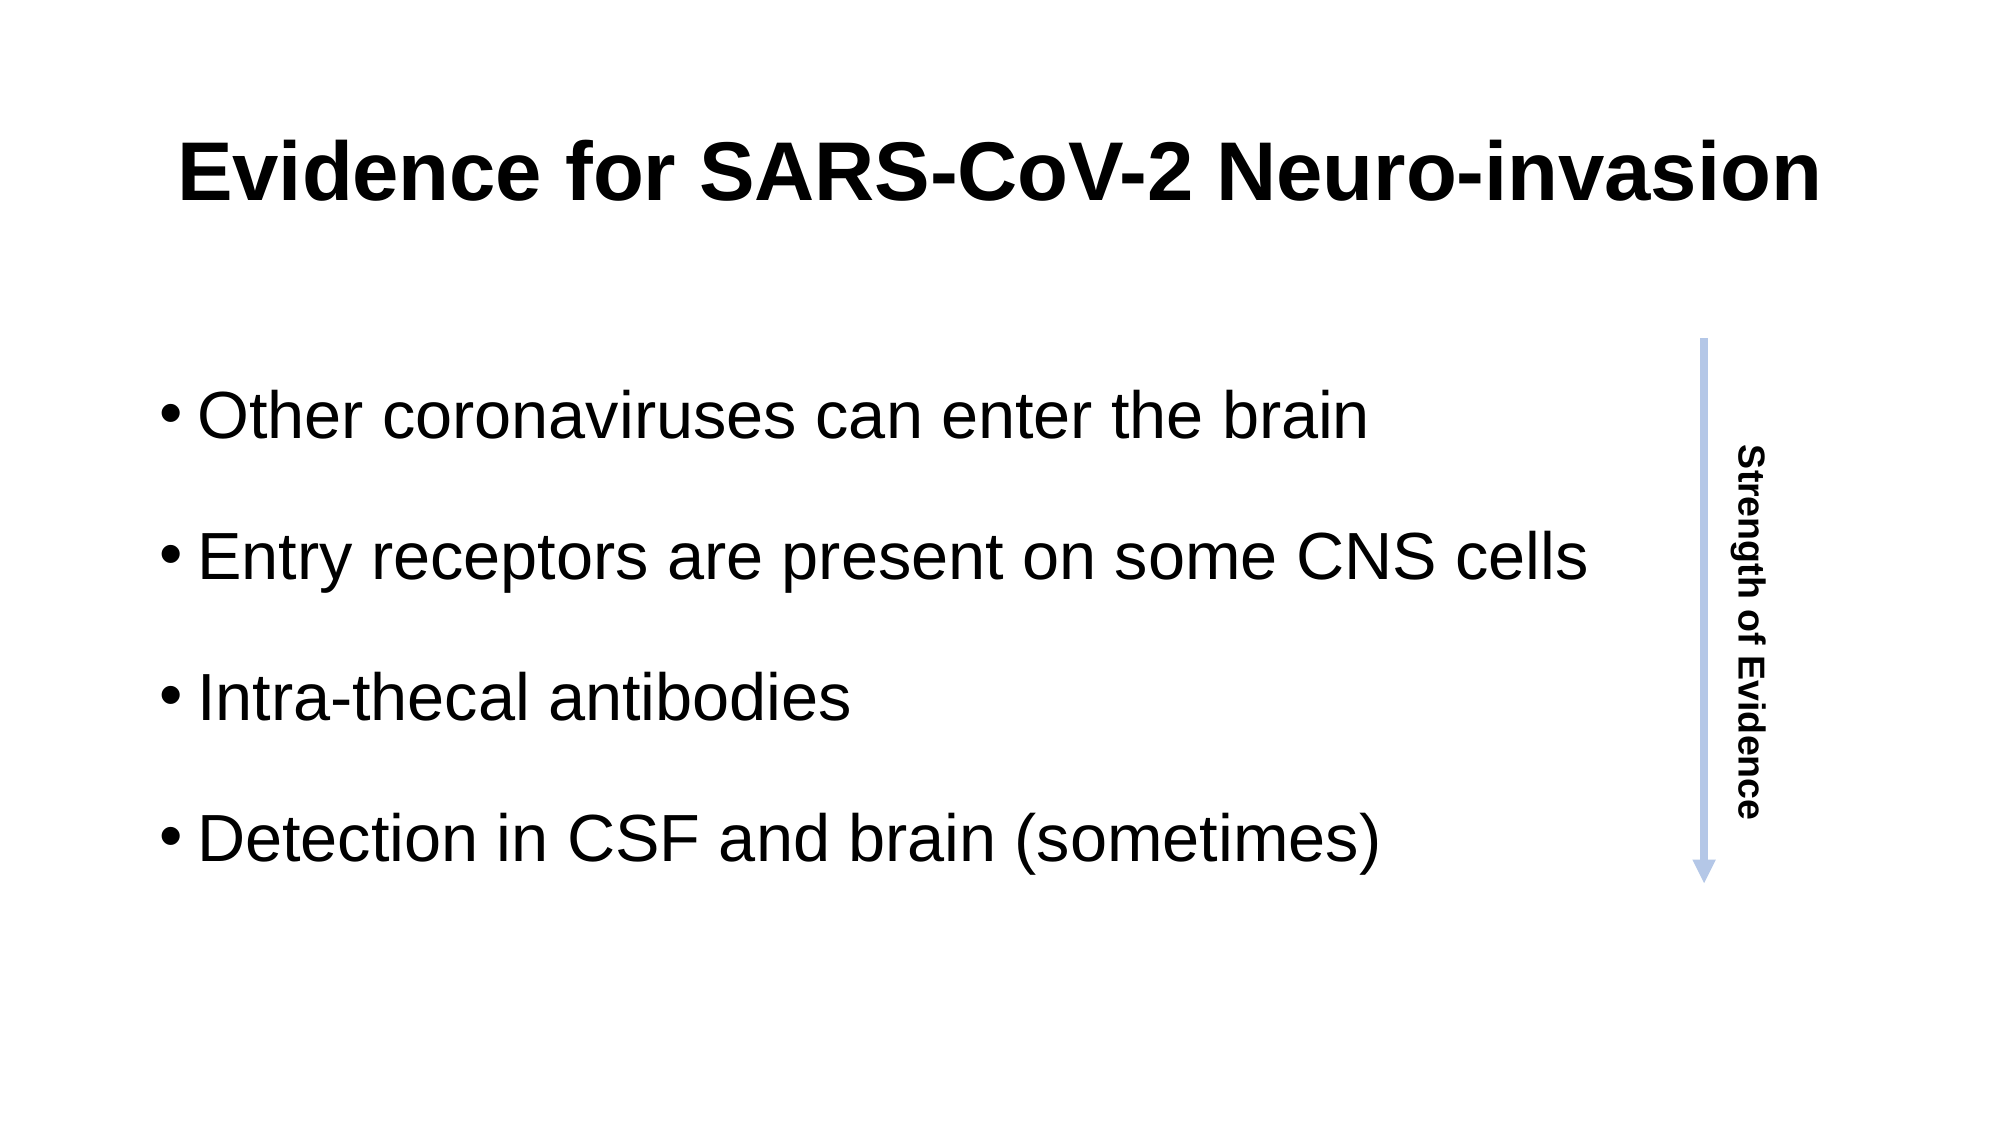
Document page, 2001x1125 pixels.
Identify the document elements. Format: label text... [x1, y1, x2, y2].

list Other coronaviruses can enter the brain Entry receptors are present on some CNS cells Intra-thecal antibodies Detection in CSF and brain (sometimes) [144, 324, 1870, 1039]
text_box Strength of Evidence [1723, 430, 1784, 866]
title Evidence for SARS-CoV-2 Neuro-invasion [137, 65, 1863, 283]
